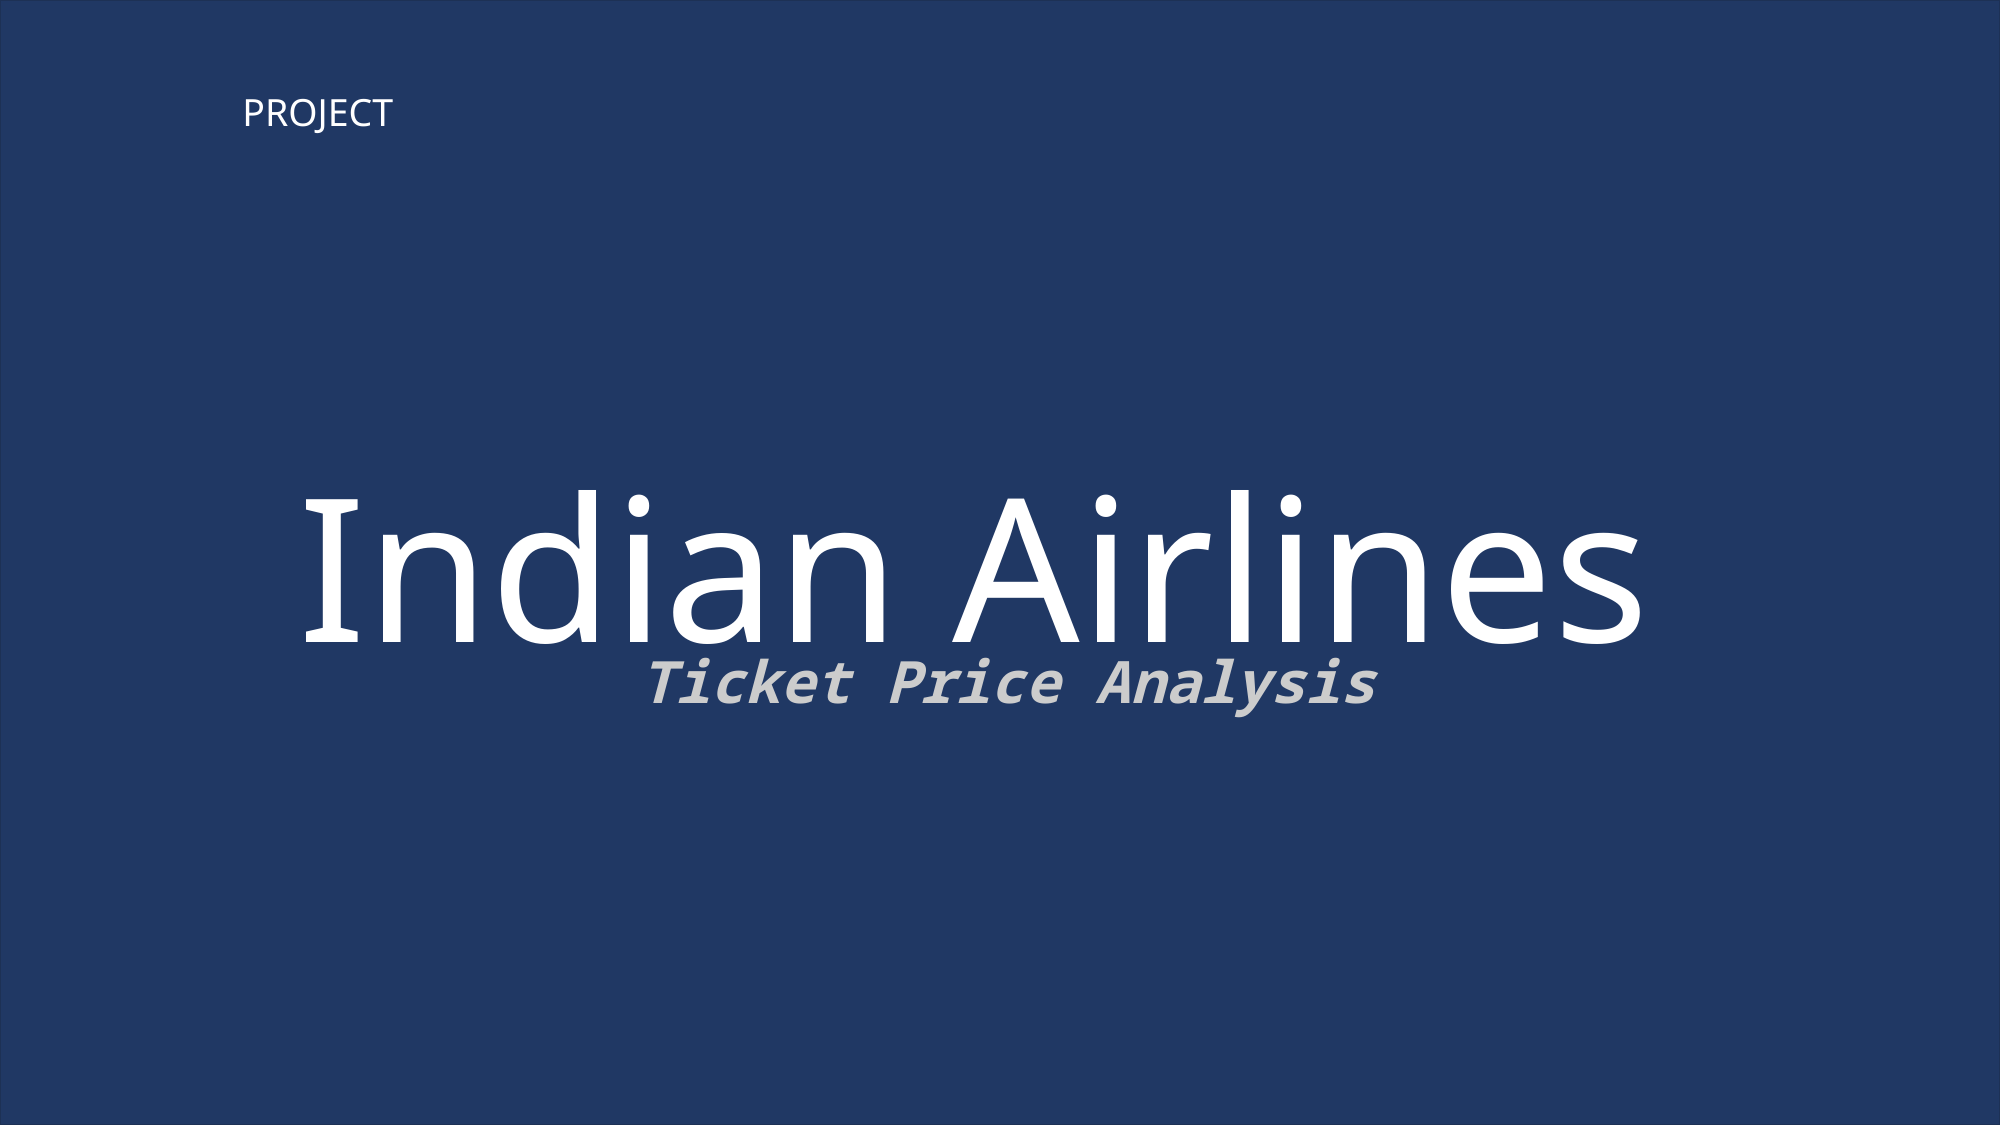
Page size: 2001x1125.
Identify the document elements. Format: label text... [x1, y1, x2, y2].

text_box PROJECT [227, 81, 420, 142]
text_box Ticket Price Analysis [227, 677, 1789, 768]
text_box Indian Airlines [0, 0, 2000, 1125]
